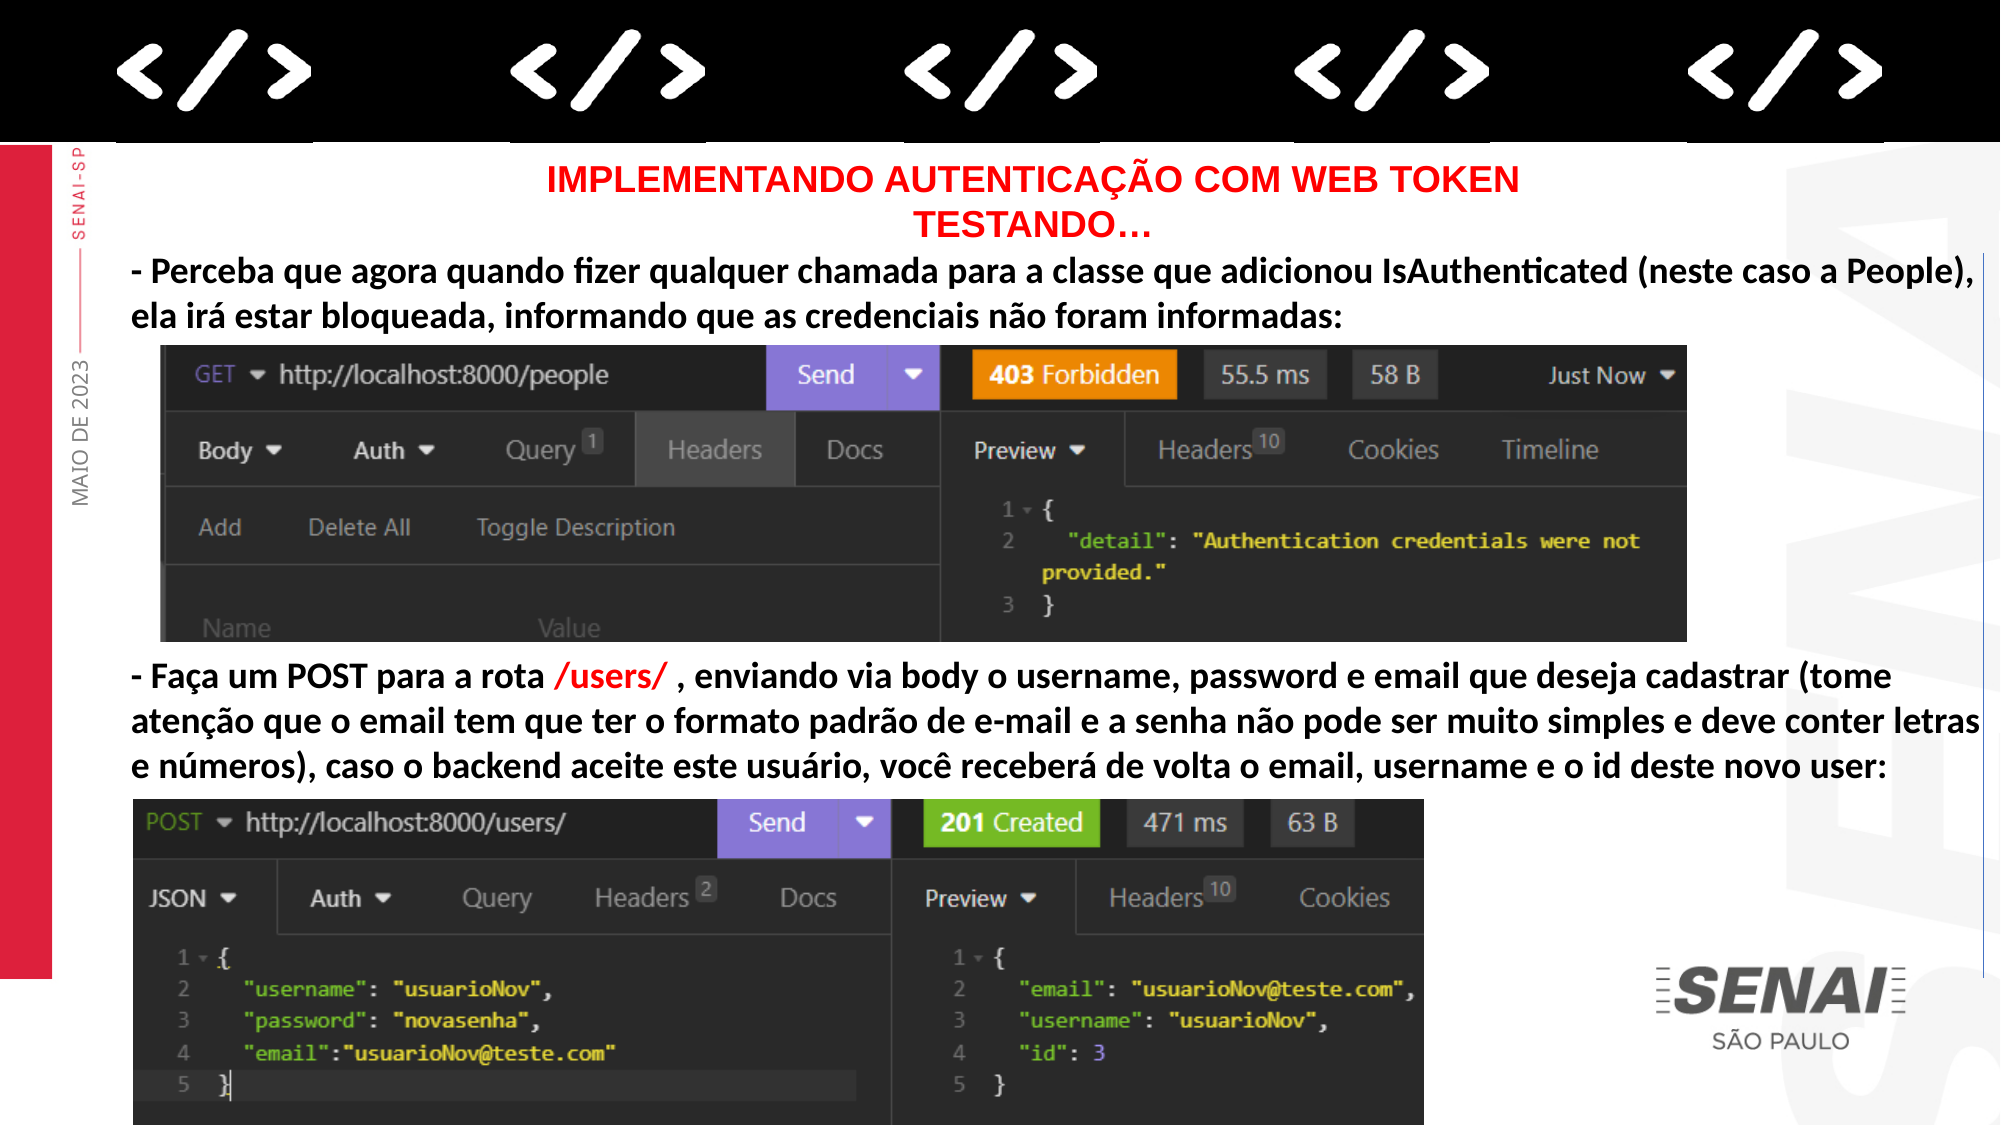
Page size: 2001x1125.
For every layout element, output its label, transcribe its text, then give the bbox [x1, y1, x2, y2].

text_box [0, 0, 2000, 143]
list MAIO DE 2023 [61, 345, 98, 570]
text_box IMPLEMENTANDO AUTENTICAÇÃO COM WEB TOKEN TESTANDO… [281, 147, 1786, 238]
picture [0, 0, 2001, 1125]
picture [160, 345, 1687, 642]
text_box - Perceba que agora quando fizer qualquer chamada para a classe que adicionou IsAuthenticated (neste caso a People), ela irá estar bloqueada, informando que as credenciais não foram informadas: - Faça um POST para a rota /users/ , enviando via body o username, password e email que deseja cadastrar (tome atenção que o email tem que ter o formato padrão de e-mail e a senha não pode ser muito simples e deve conter letras e números), caso o backend aceite este usuário, você receberá de volta o email, username e o id deste novo user: [115, 238, 2000, 839]
text_box [98, 143, 1915, 1105]
